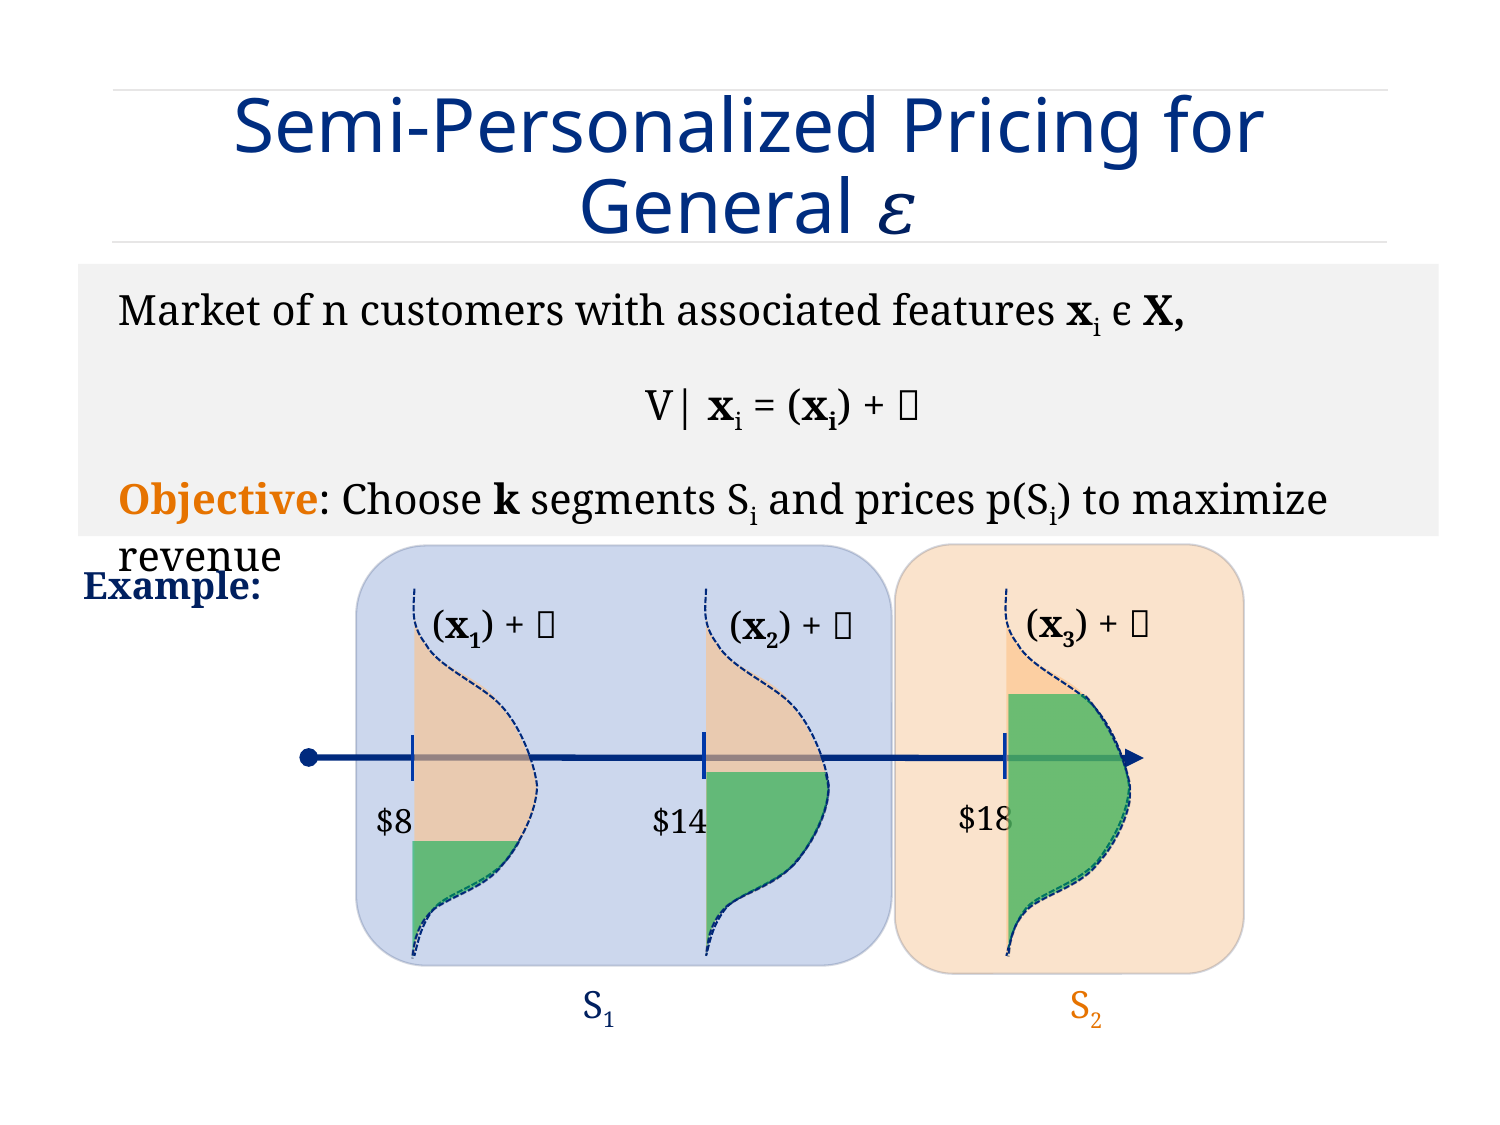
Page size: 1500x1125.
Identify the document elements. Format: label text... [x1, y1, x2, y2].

title Semi-Personalized Pricing for General 𝜀 [103, 59, 1397, 278]
picture [675, 772, 859, 956]
text_box S1 [567, 973, 680, 1040]
picture [411, 838, 536, 964]
text_box [704, 588, 823, 757]
text_box [706, 759, 828, 772]
text_box $8 [360, 792, 414, 848]
text_box [414, 759, 539, 838]
text_box [412, 588, 532, 757]
picture [1007, 694, 1132, 757]
text_box S2 [1054, 974, 1167, 1041]
text_box [893, 543, 1245, 975]
text_box $14 [637, 793, 704, 848]
text_box [77, 263, 1440, 537]
picture [936, 759, 1201, 957]
text_box Example: [68, 554, 287, 615]
text_box [355, 544, 893, 754]
text_box [355, 761, 893, 967]
text_box [1004, 588, 1084, 694]
